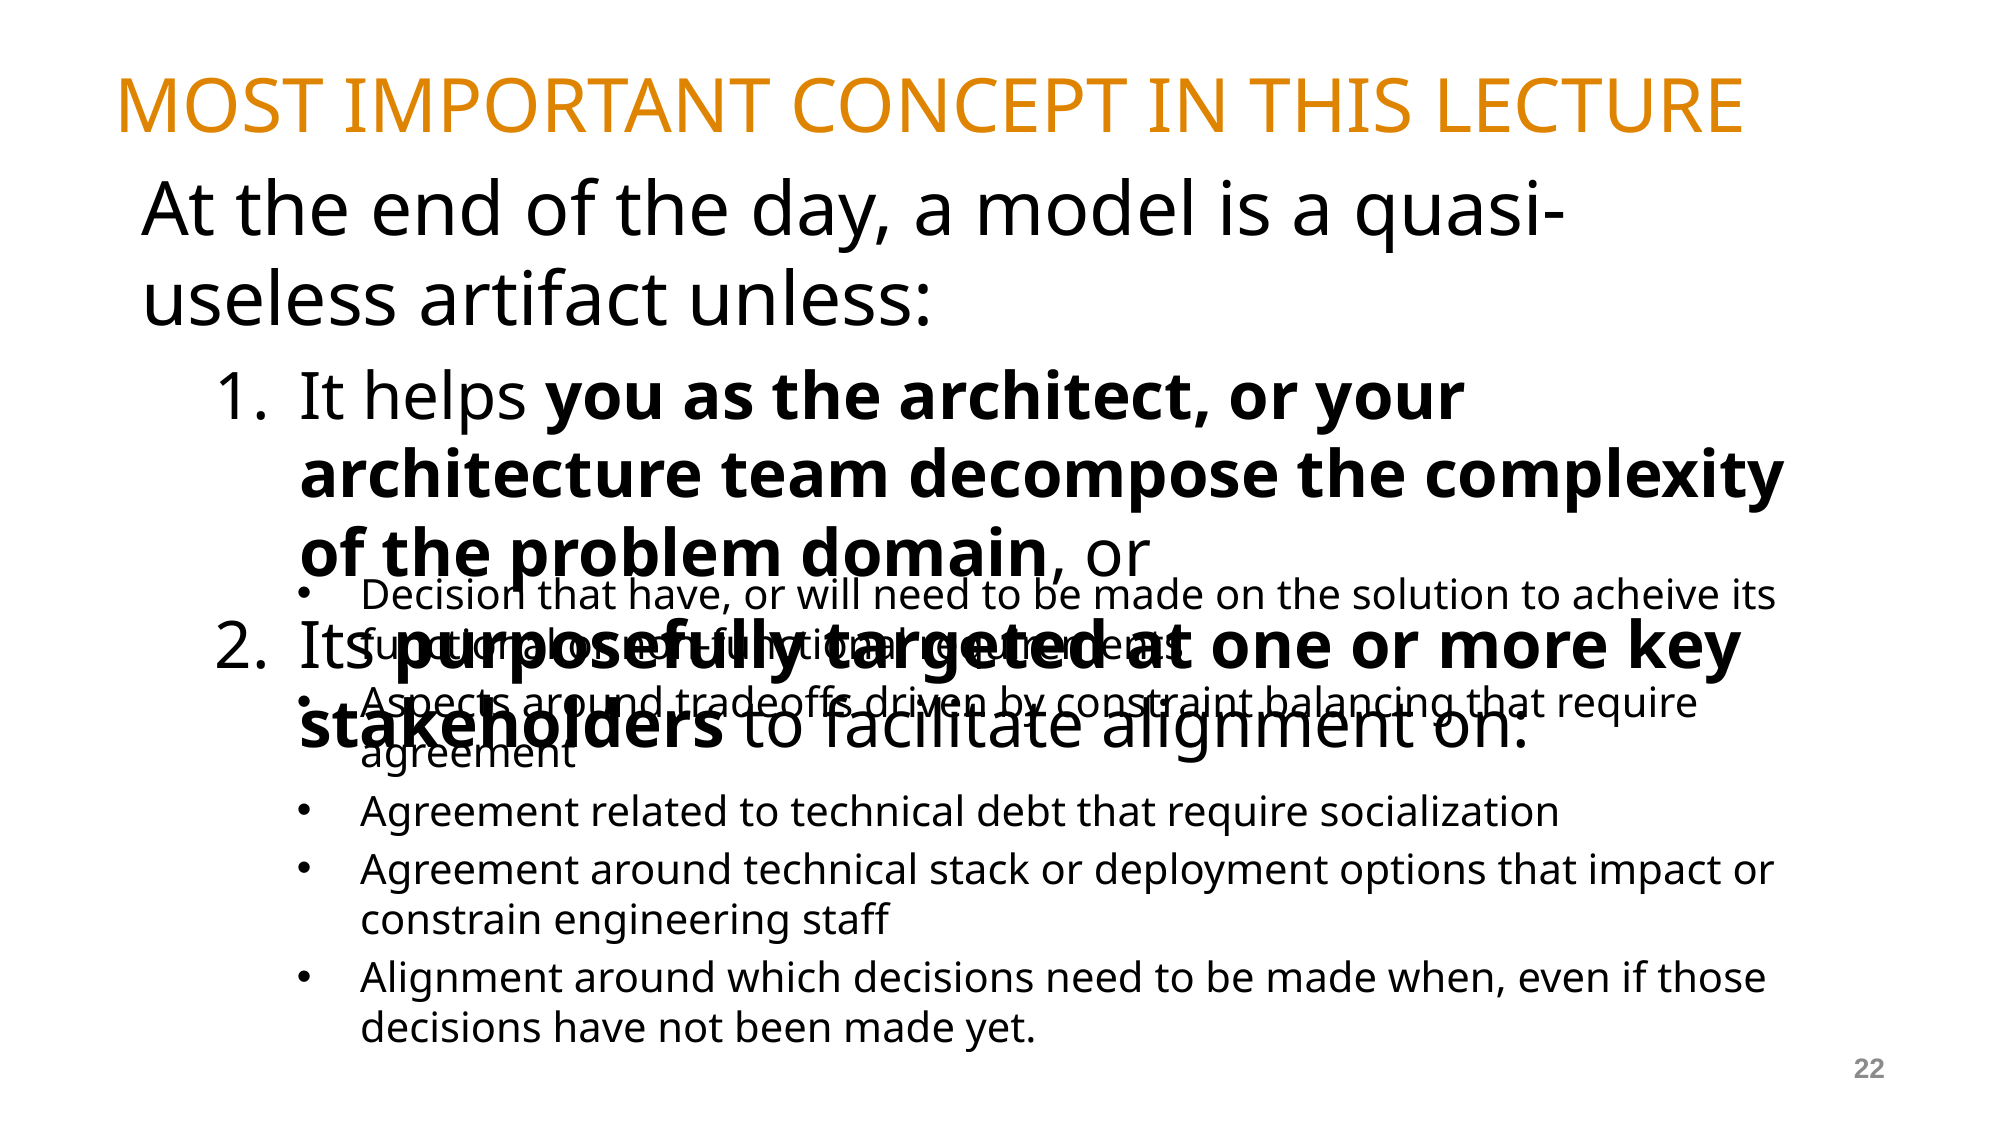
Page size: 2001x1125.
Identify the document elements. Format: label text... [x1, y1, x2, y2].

title MOST IMPORTANT CONCEPT IN THIS LECTURE [99, 45, 1900, 160]
list At the end of the day, a model is a quasi-useless artifact unless: It helps you as the architect, or your architecture team decompose the complexity of the problem domain, or Its purposefully targeted at one or more key stakeholders to facilitate alignment on: [126, 153, 1824, 828]
slide_number 22 [1433, 1039, 1900, 1100]
text_box Decision that have, or will need to be made on the solution to acheive its functional or non-functional requirements Aspects around tradeoffs driven by constraint balancing that require agreement Agreement related to technical debt that require socialization Agreement around technical stack or deployment options that impact or constrain engineering staff Alignment around which decisions need to be made when, even if those decisions have not been made yet. [281, 560, 1846, 1031]
